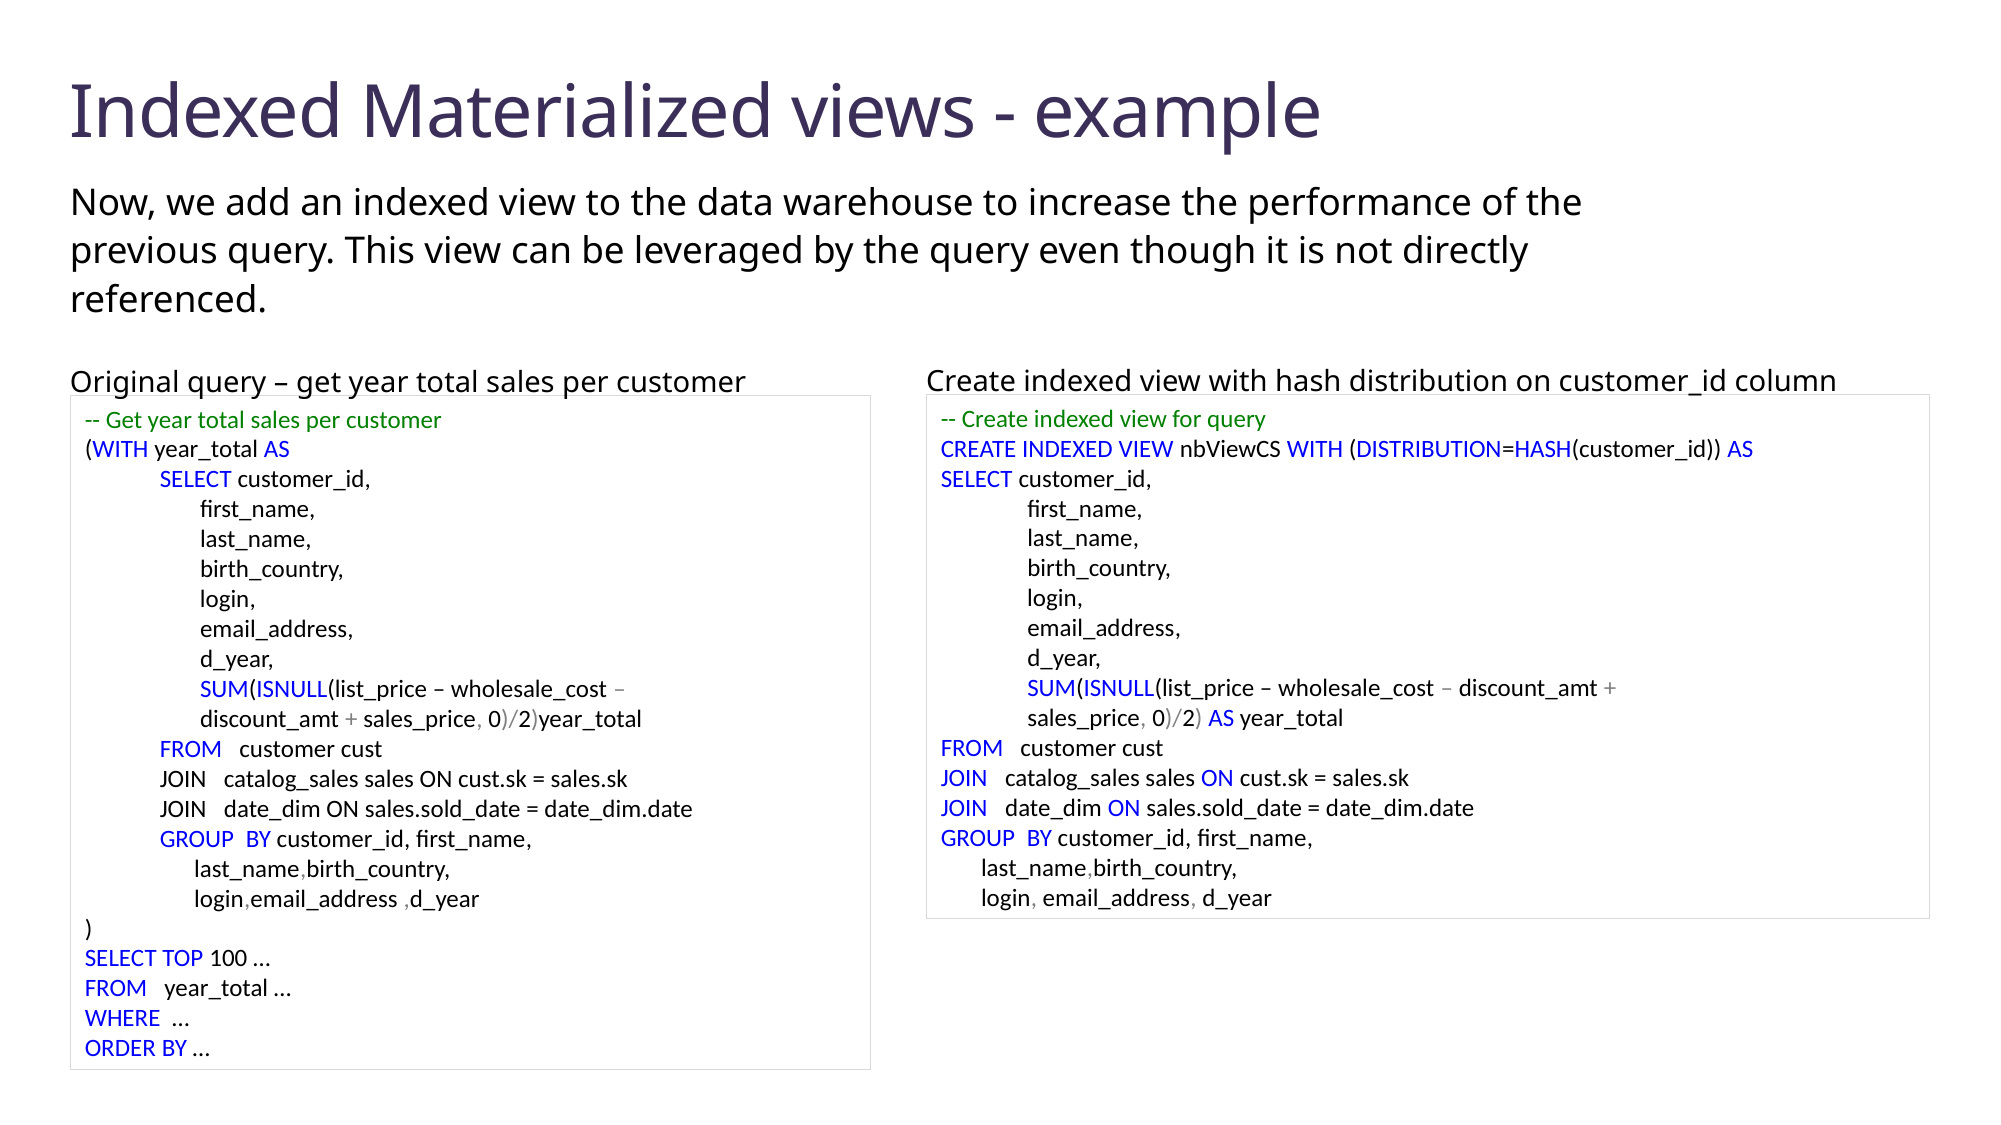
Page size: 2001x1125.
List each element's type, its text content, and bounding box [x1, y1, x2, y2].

title Indexed Materialized views - example [69, 36, 1930, 158]
text_box Create indexed view with hash distribution on customer_id column [926, 359, 1856, 398]
text_box -- Get year total sales per customer (WITH year_total AS SELECT customer_id,​ first_name,​ last_name, birth_country, login, email_address​, d_year, SUM(ISNULL(list_price – wholesale_cost – discount_amt + sales_price, 0)/2)year_total​ FROM customer cust JOIN catalog_sales sales ON cust.sk = sales.sk JOIN date_dim ON sales.sold_date = date_dim.date GROUP BY customer_id​, first_name​, last_name​,birth_country​, login​,email_address​ ,d_year​ ) SELECT TOP 100 … FROM year_total … WHERE … ORDER BY … [70, 398, 871, 1070]
text_box Original query – get year total sales per customer [70, 359, 871, 398]
list Now, we add an indexed view to the data warehouse to increase the performance of the previous query. This view can be leveraged by the query even though it is not directly referenced. [70, 173, 1678, 269]
text_box -- Create indexed view for query CREATE INDEXED VIEW nbViewCS WITH (DISTRIBUTION=HASH(customer_id)) AS SELECT customer_id,​ first_name,​ last_name, birth_country, login, email_address​, d_year, SUM(ISNULL(list_price – wholesale_cost – discount_amt + sales_price, 0)/2) AS year_total​ FROM customer cust JOIN catalog_sales sales ON cust.sk = sales.sk JOIN date_dim ON sales.sold_date = date_dim.date GROUP BY customer_id​, first_name​, last_name​,birth_country​, login​, email_address​, d_year​ [926, 394, 1930, 919]
